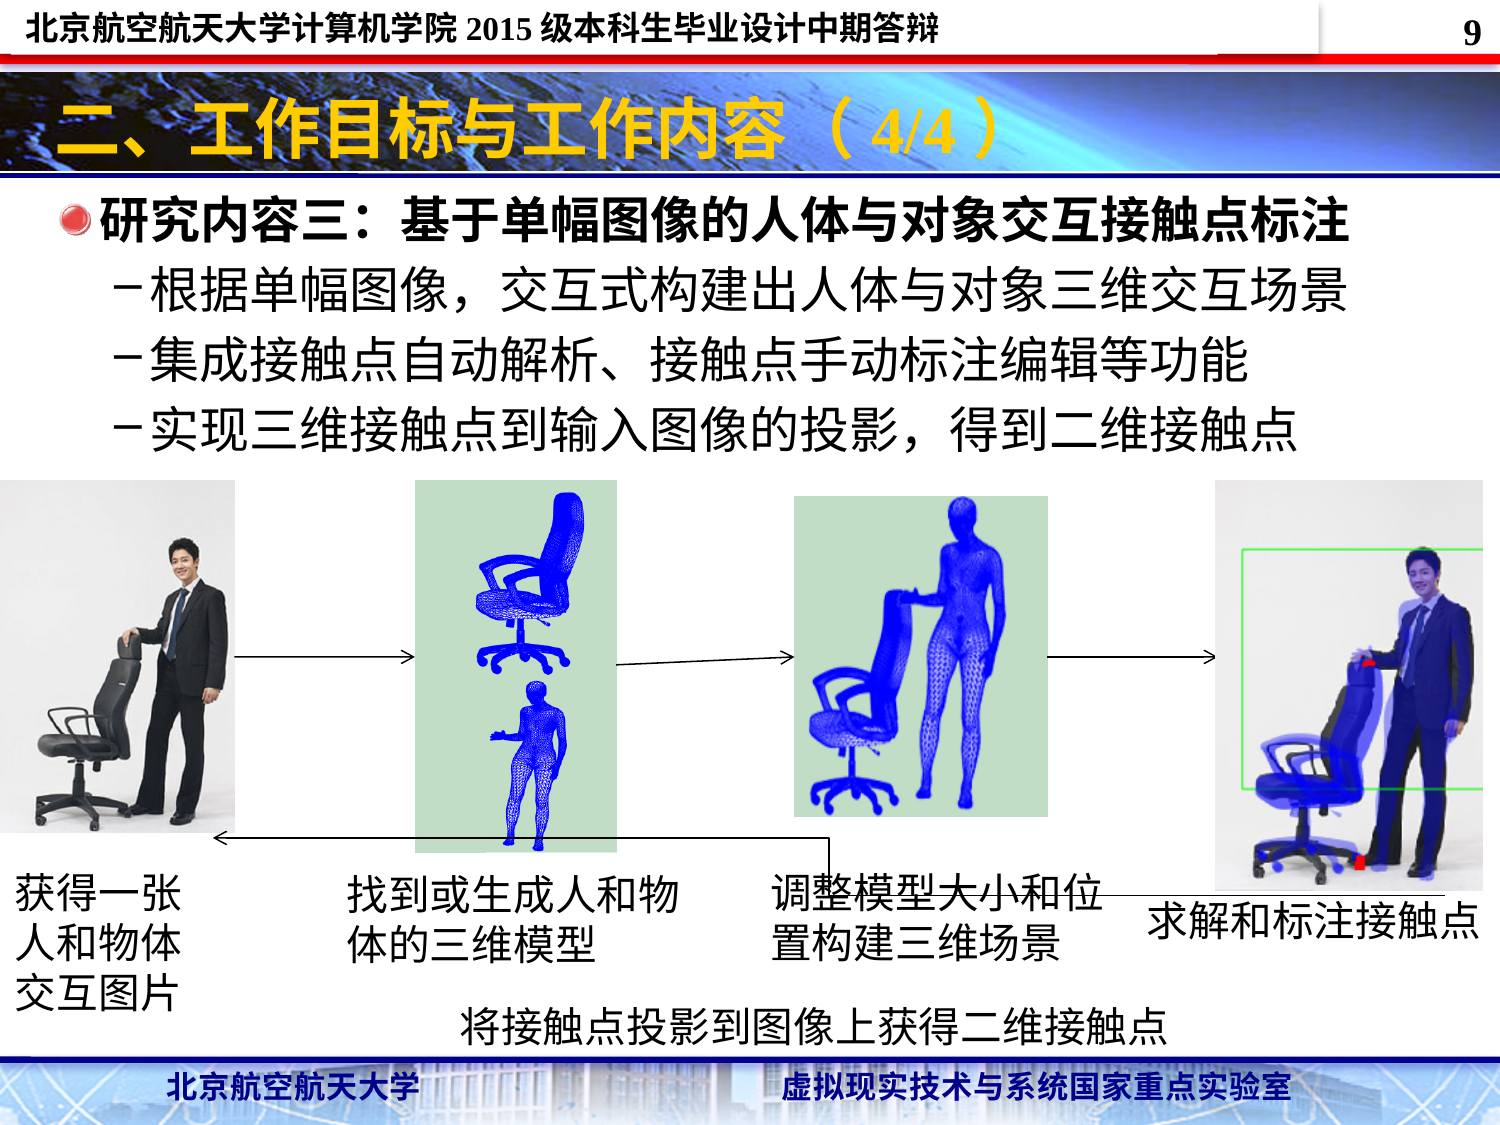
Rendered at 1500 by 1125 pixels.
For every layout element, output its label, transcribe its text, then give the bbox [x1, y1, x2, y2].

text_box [799, 250, 858, 1125]
picture [57, 201, 93, 237]
picture [794, 496, 799, 818]
text_box 将接触点投影到图像上获得二维接触点 [862, 993, 1257, 1059]
text_box 调整模型大小和位置构建三维场景 [862, 859, 1124, 895]
slide_number 9 [1317, 0, 1498, 54]
text_box 获得一张人和物体交互图片 [0, 859, 235, 1025]
list 研究内容三：基于单幅图像的人体与对象交互接触点标注 根据单幅图像，交互式构建出人体与对象三维交互场景 集成接触点自动解析、接触点手动标注编辑等功能 实现三维接触点到输入图像的投影，得到二维接触点 [42, 181, 1458, 399]
picture [858, 496, 1048, 818]
text_box 调整模型大小和位置构建三维场景 [755, 859, 793, 975]
picture [858, 1063, 1500, 1125]
text_box 求解和标注接触点 [1132, 887, 1500, 952]
text_box 找到或生成人和物体的三维模型 [331, 861, 700, 977]
picture [1215, 480, 1483, 891]
picture [0, 72, 1500, 171]
picture [0, 480, 235, 834]
picture [414, 480, 617, 853]
picture [0, 1063, 799, 1125]
title 二、工作目标与工作内容（4/4） [39, 74, 1455, 179]
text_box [615, 656, 793, 666]
picture [787, 1081, 799, 1097]
text_box 调整模型大小和位置构建三维场景 [862, 896, 1124, 975]
text_box 将接触点投影到图像上获得二维接触点 [444, 993, 793, 1059]
